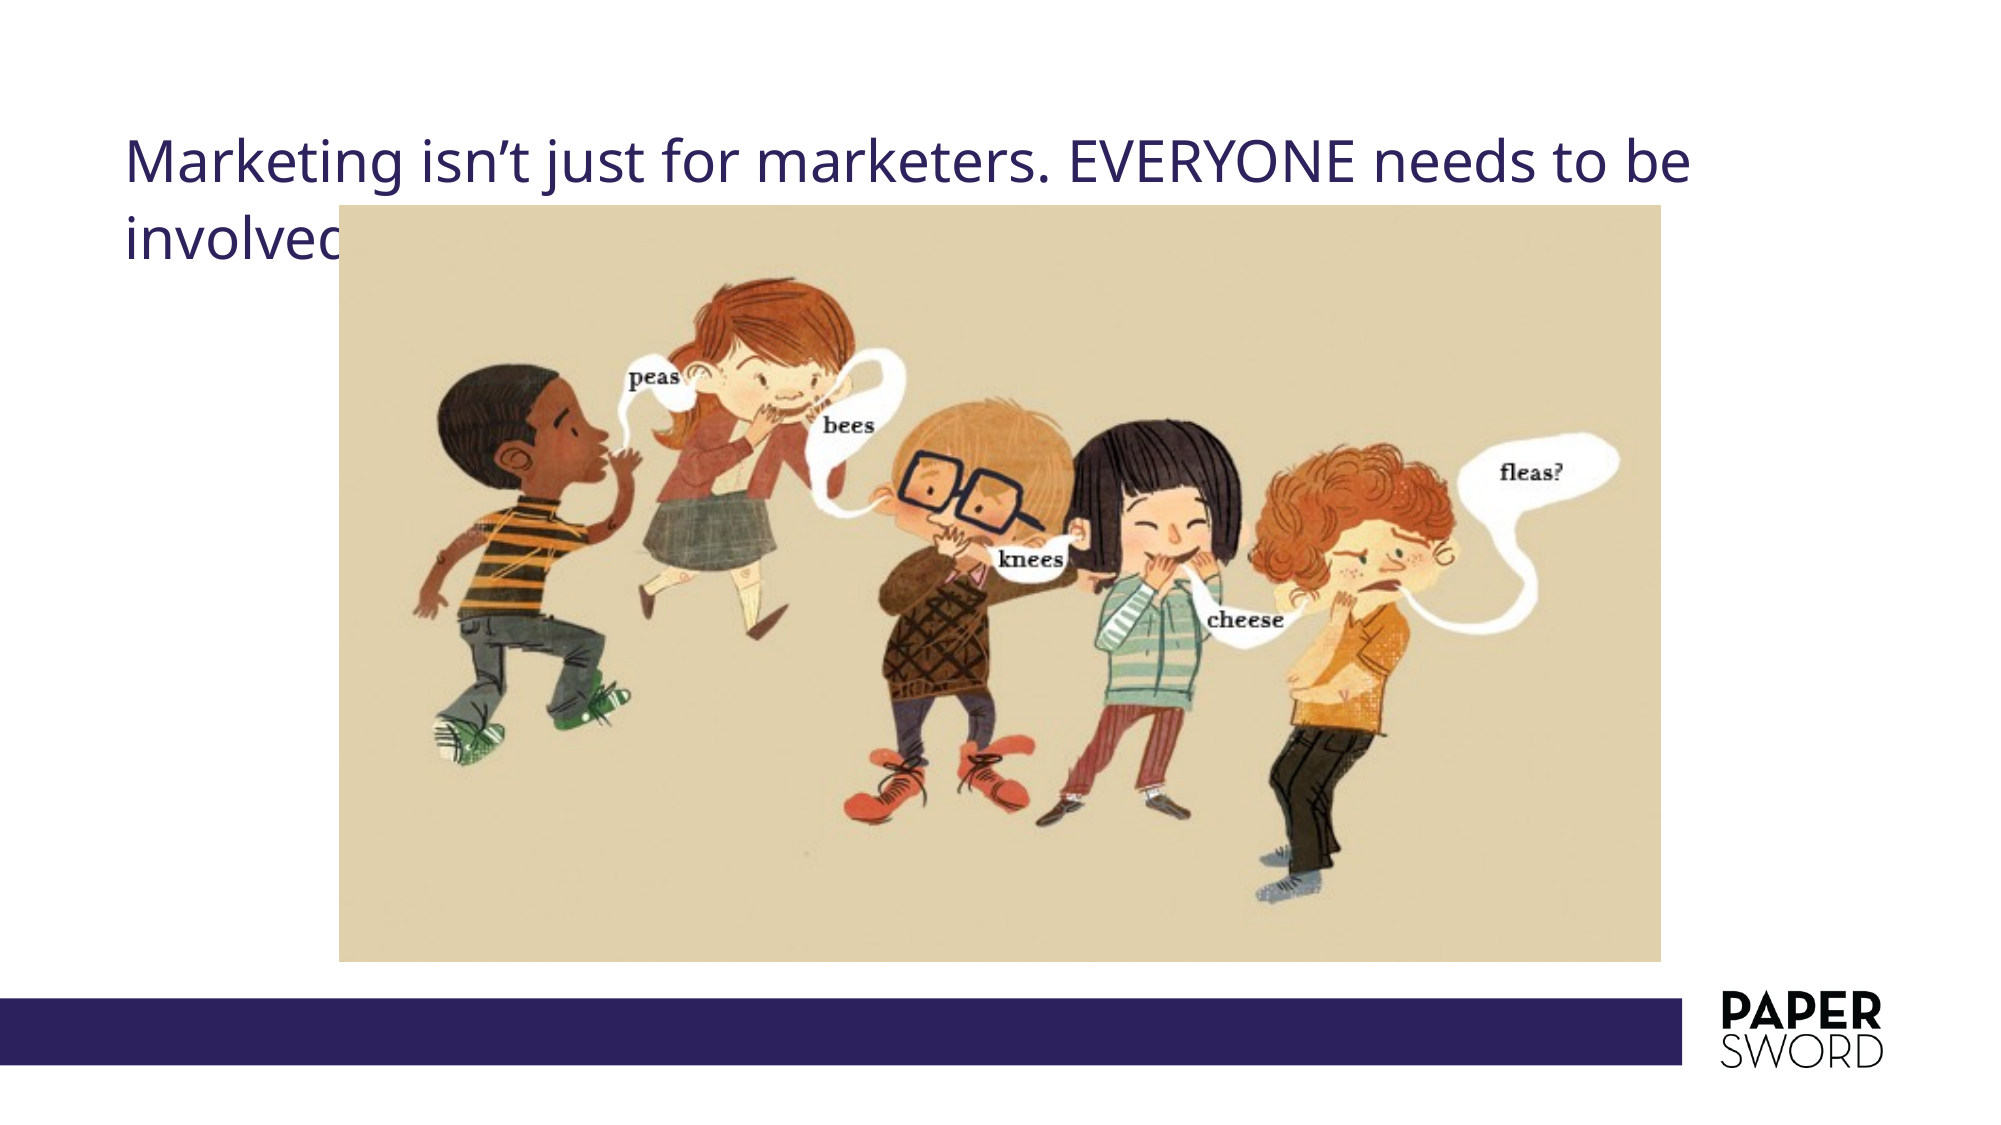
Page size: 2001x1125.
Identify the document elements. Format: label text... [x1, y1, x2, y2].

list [339, 205, 1661, 962]
title Marketing isn’t just for marketers. EVERYONE needs to be involved! [109, 109, 1880, 227]
picture [1720, 990, 1883, 1068]
